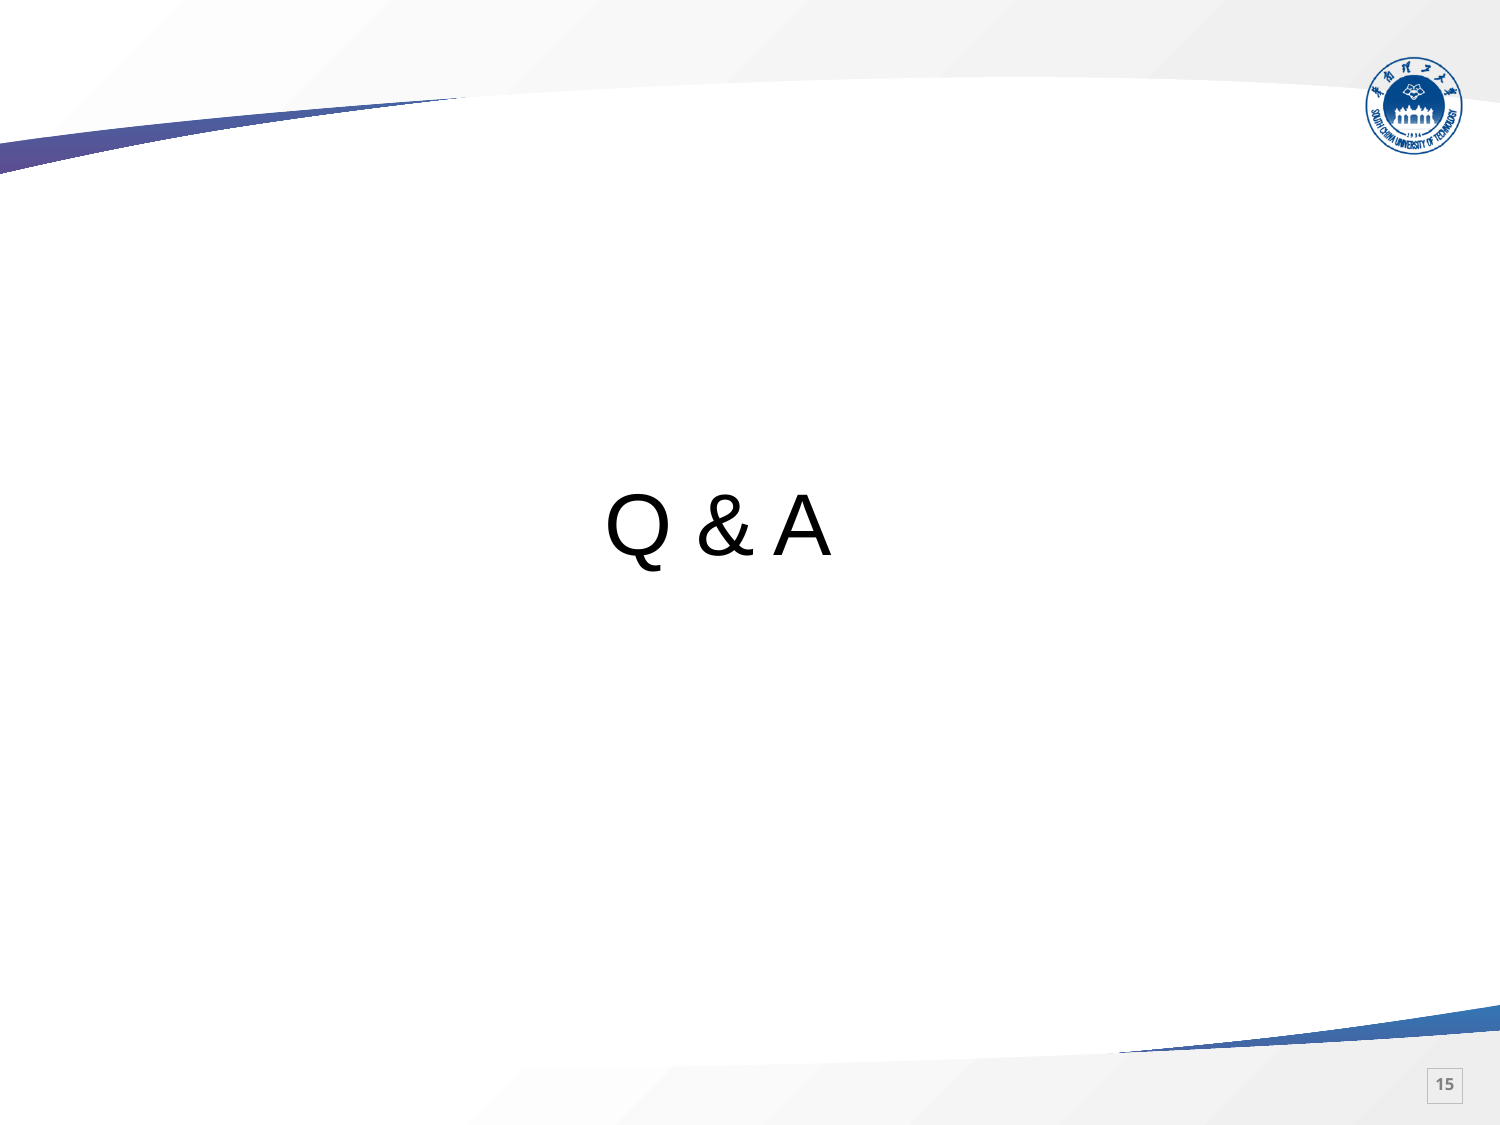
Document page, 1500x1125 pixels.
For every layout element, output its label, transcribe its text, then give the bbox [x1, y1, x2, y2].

picture [1363, 54, 1465, 156]
text_box Q & A [589, 460, 855, 575]
